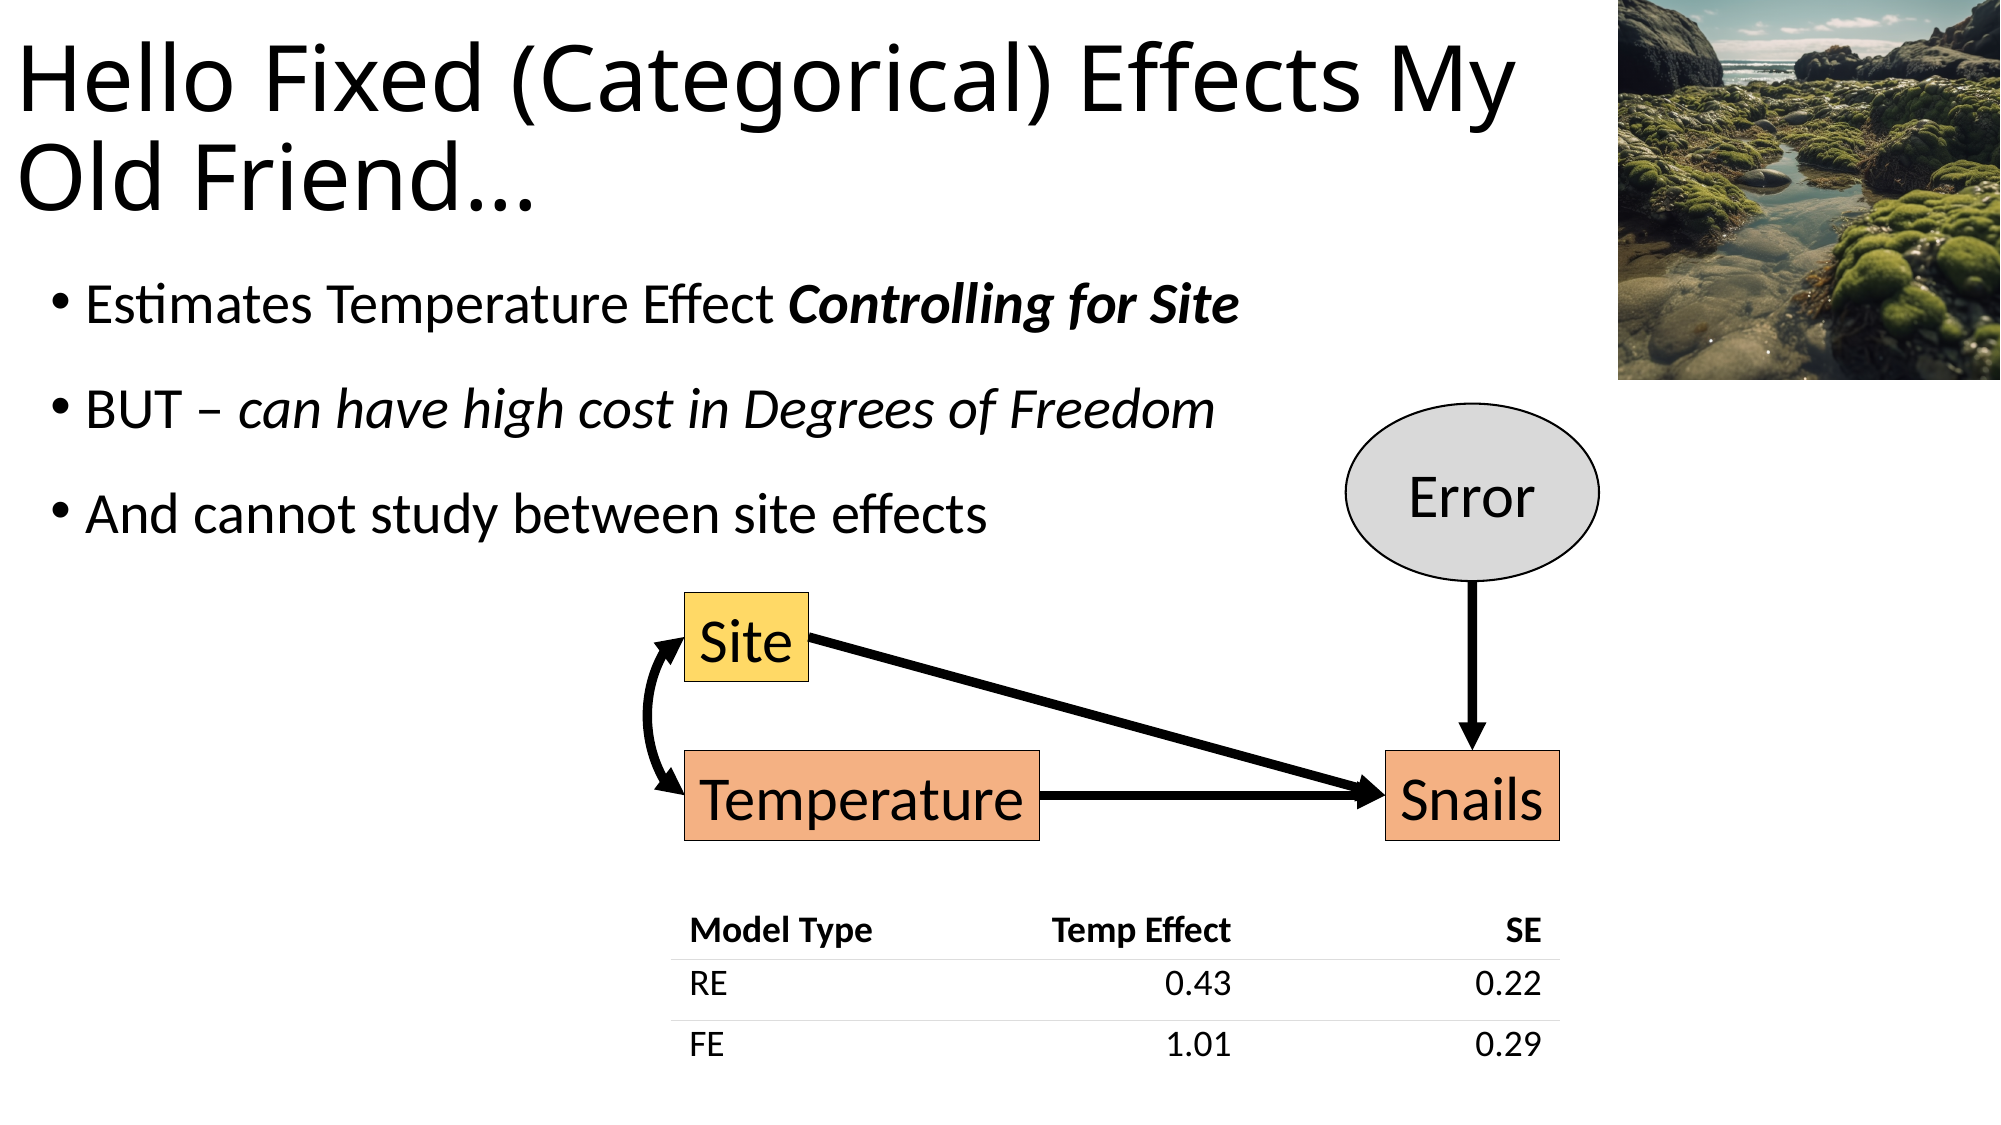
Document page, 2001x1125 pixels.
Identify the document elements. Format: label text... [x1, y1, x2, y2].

text_box Temperature [684, 750, 1040, 841]
text_box Error [1344, 402, 1601, 583]
picture [1618, 0, 2000, 380]
text_box Site [684, 592, 809, 682]
table_header Model Type [671, 899, 940, 959]
text_box Estimates Temperature Effect Controlling for Site BUT – can have high cost in Degrees of Freedom And cannot study between site effects [35, 222, 1256, 553]
table_header Temp Effect [940, 899, 1250, 959]
table_cell 0.22 [1250, 960, 1560, 1020]
table_cell 0.29 [1250, 1021, 1560, 1081]
title Hello Fixed (Categorical) Effects My Old Friend... [0, 22, 1618, 240]
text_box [808, 637, 1385, 796]
table_header SE [1250, 899, 1560, 959]
table_cell RE [671, 960, 940, 1020]
table_cell 1.01 [940, 1021, 1250, 1081]
table_cell FE [671, 1021, 940, 1081]
table_cell 0.43 [940, 960, 1250, 1020]
text_box Snails [1385, 750, 1560, 841]
